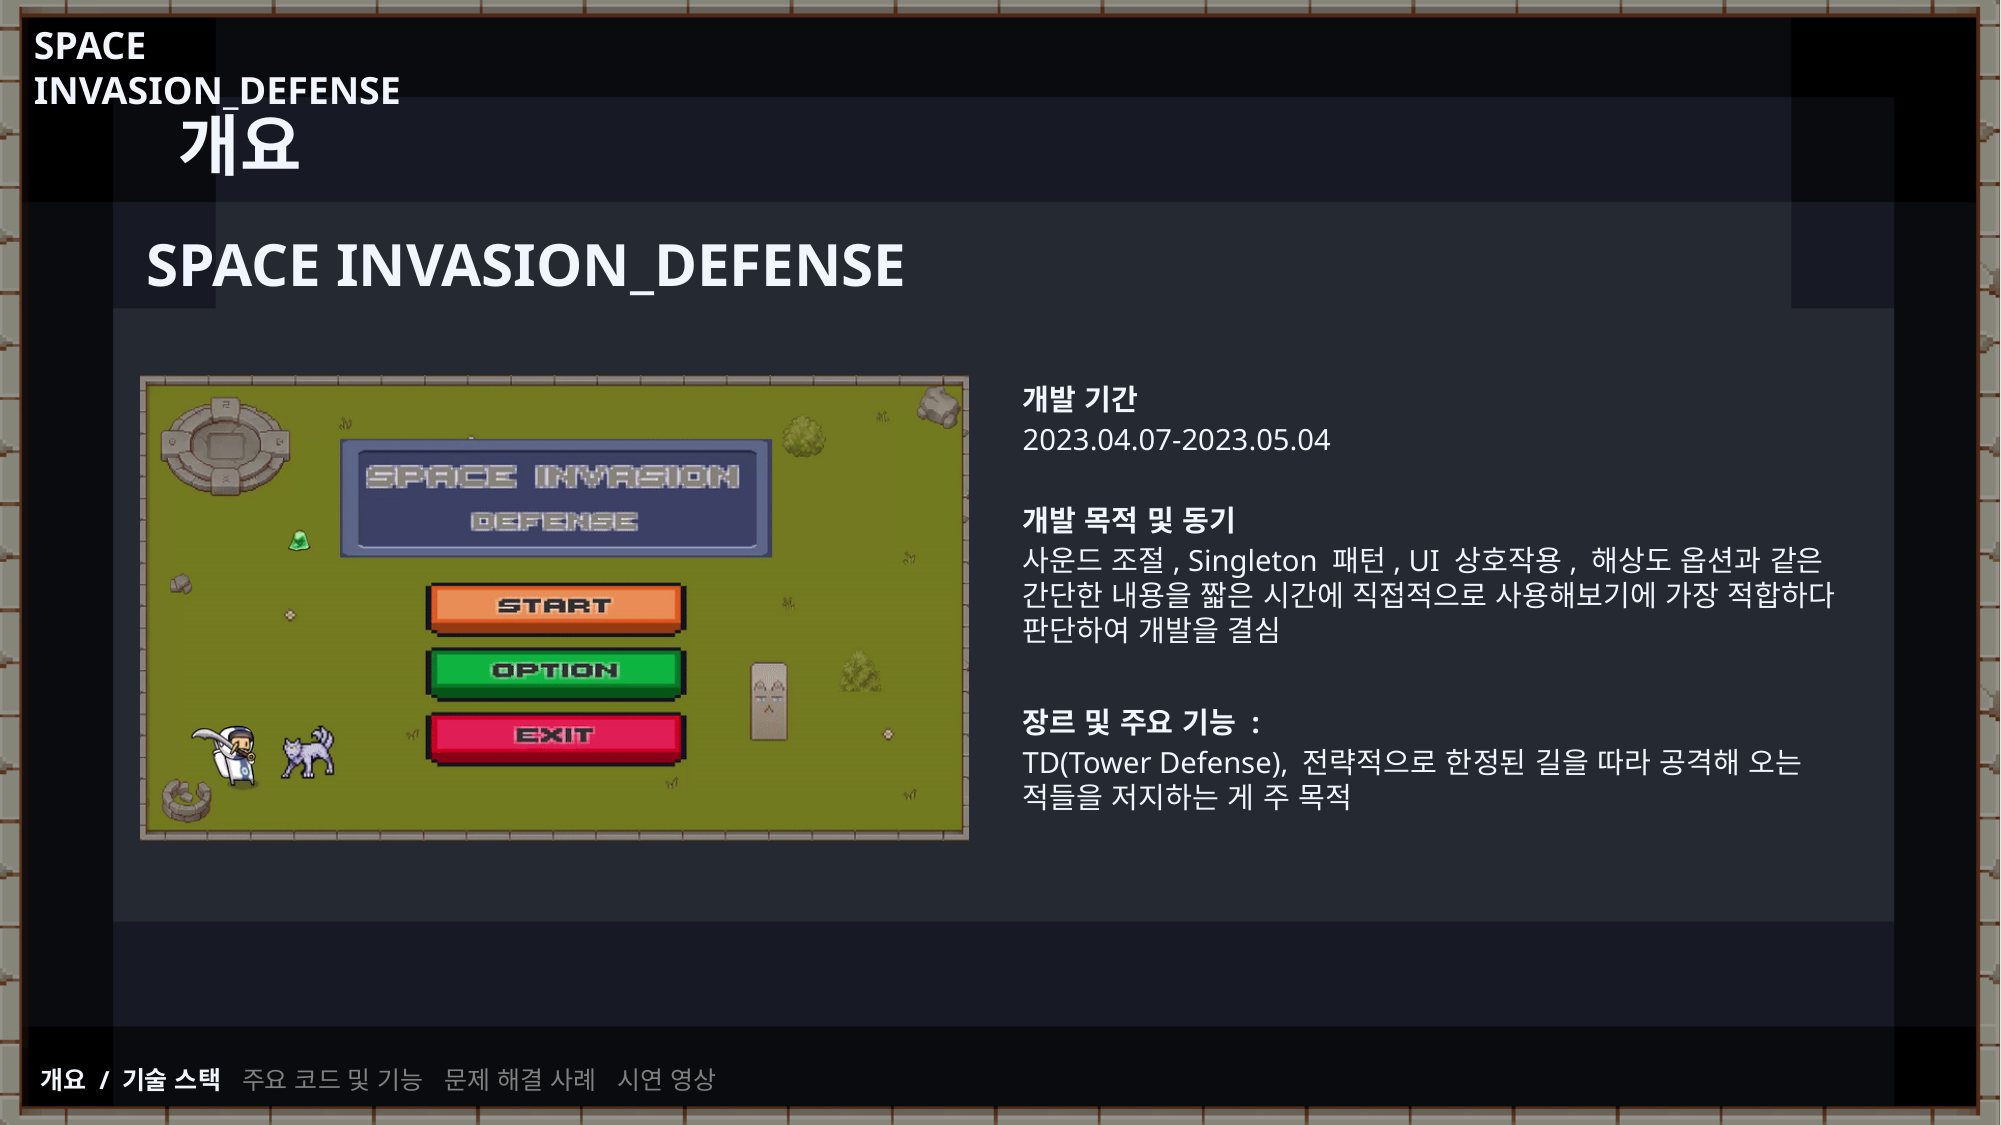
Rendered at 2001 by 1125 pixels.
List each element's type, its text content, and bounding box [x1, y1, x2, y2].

text_box 개요 [128, 120, 353, 191]
text_box SPACE INVASION_DEFENSE [19, 14, 475, 120]
text_box 개발 목적 및 동기 사운드 조절, Singleton 패턴, UI 상호작용, 해상도 옵션과 같은 간단한 내용을 짧은 시간에 직접적으로 사용해보기에 가장 적합하다 판단하여 개발을 결심 [1022, 502, 1851, 690]
text_box 장르 및 주요 기능 : TD(Tower Defense), 전략적으로 한정된 길을 따라 공격해 오는 적들을 저지하는 게 주 목적 [1022, 704, 1851, 837]
picture [0, 0, 2001, 1125]
text_box 개발 기간 2023.04.07-2023.05.04 [1022, 381, 1346, 480]
text_box SPACE INVASION_DEFENSE [131, 220, 969, 306]
text_box 개요 / 기술 스택 주요 코드 및 기능 문제 해결 사례 시연 영상 [25, 1057, 1038, 1102]
